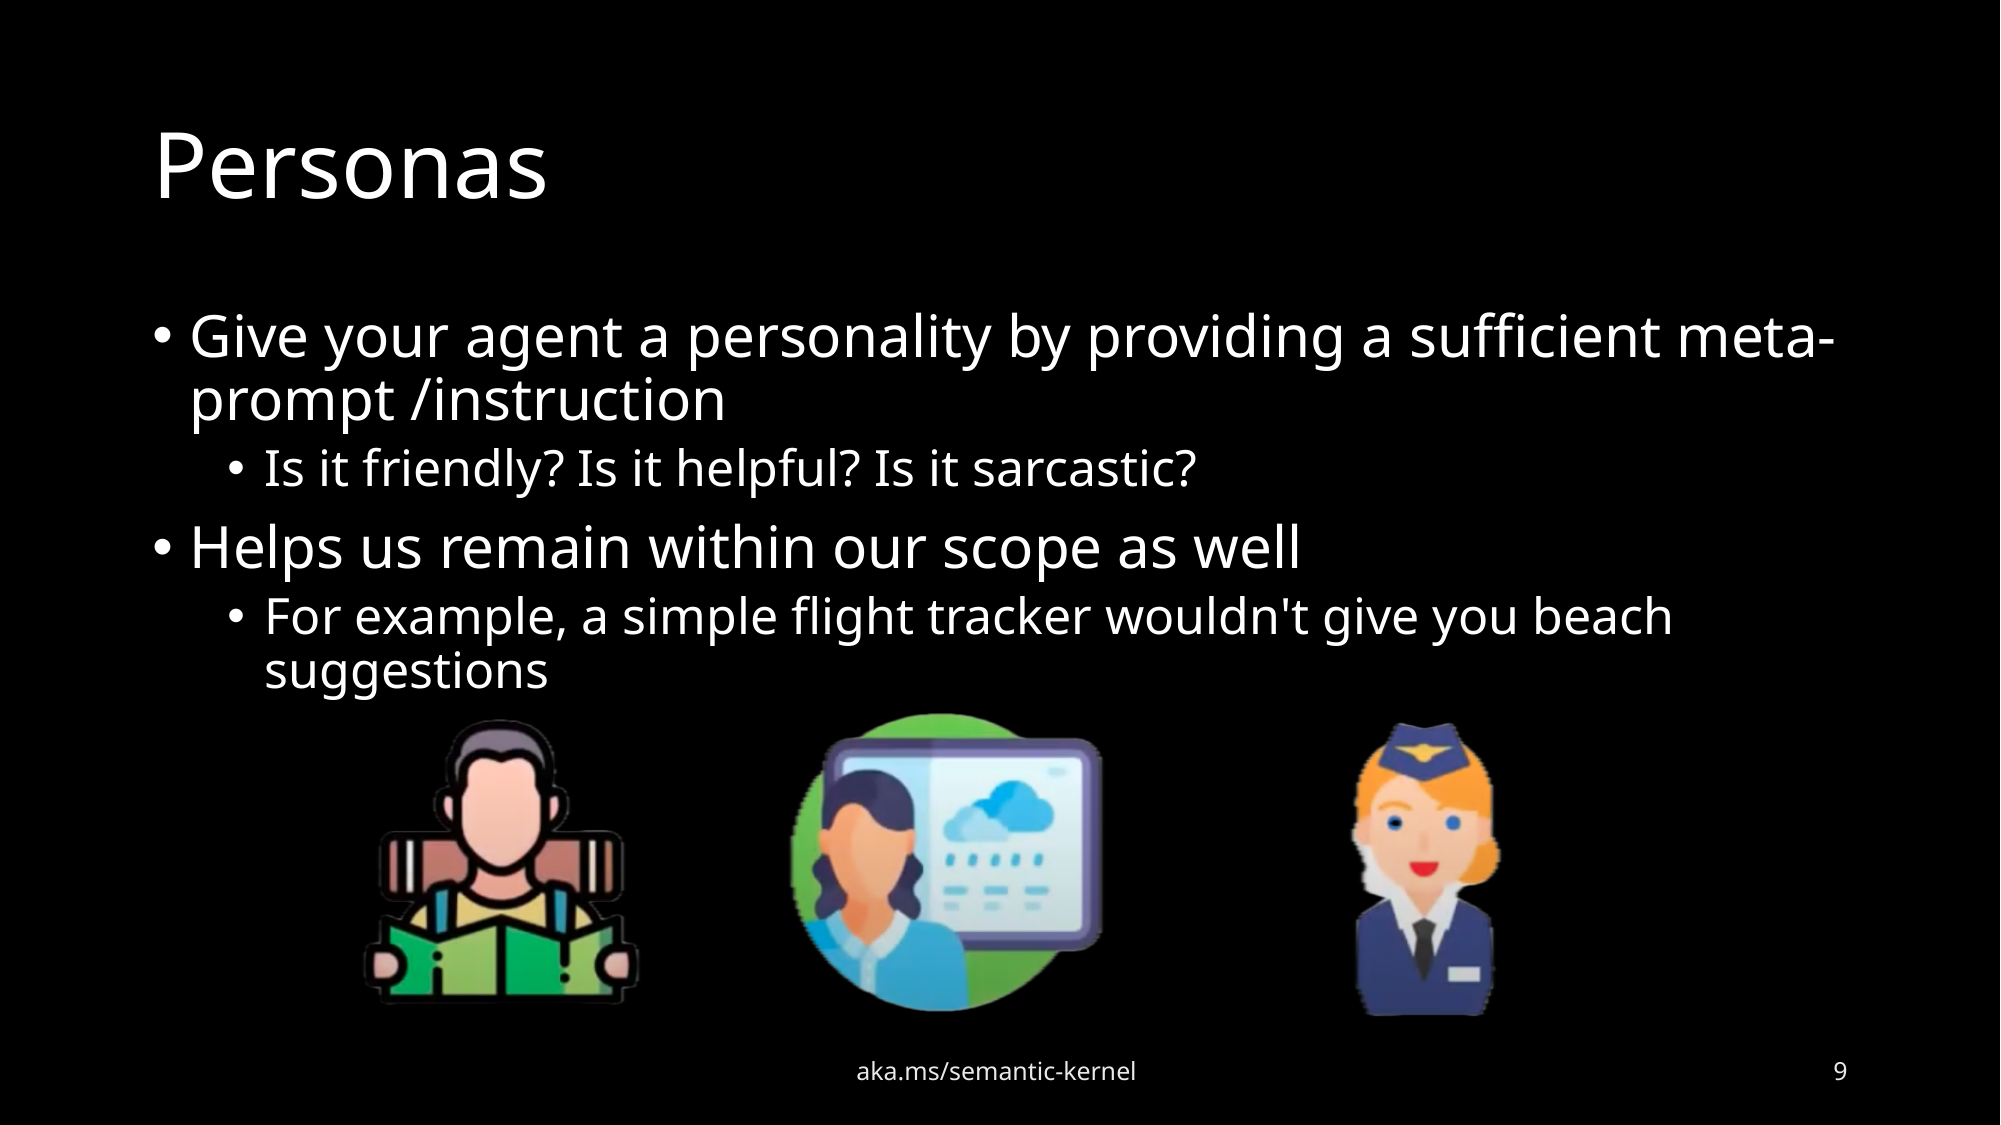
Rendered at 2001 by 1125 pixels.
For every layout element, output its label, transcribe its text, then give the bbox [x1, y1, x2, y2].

title Personas [137, 59, 1863, 278]
picture [301, 655, 1578, 1050]
list Give your agent a personality by providing a sufficient meta-prompt /instruction Is it friendly? Is it helpful? Is it sarcastic? Helps us remain within our scope as well For example, a simple flight tracker wouldn't give you beach suggestions [137, 299, 1863, 1014]
slide_number 9 [1412, 1042, 1863, 1103]
footer aka.ms/semantic-kernel [662, 1050, 1338, 1103]
